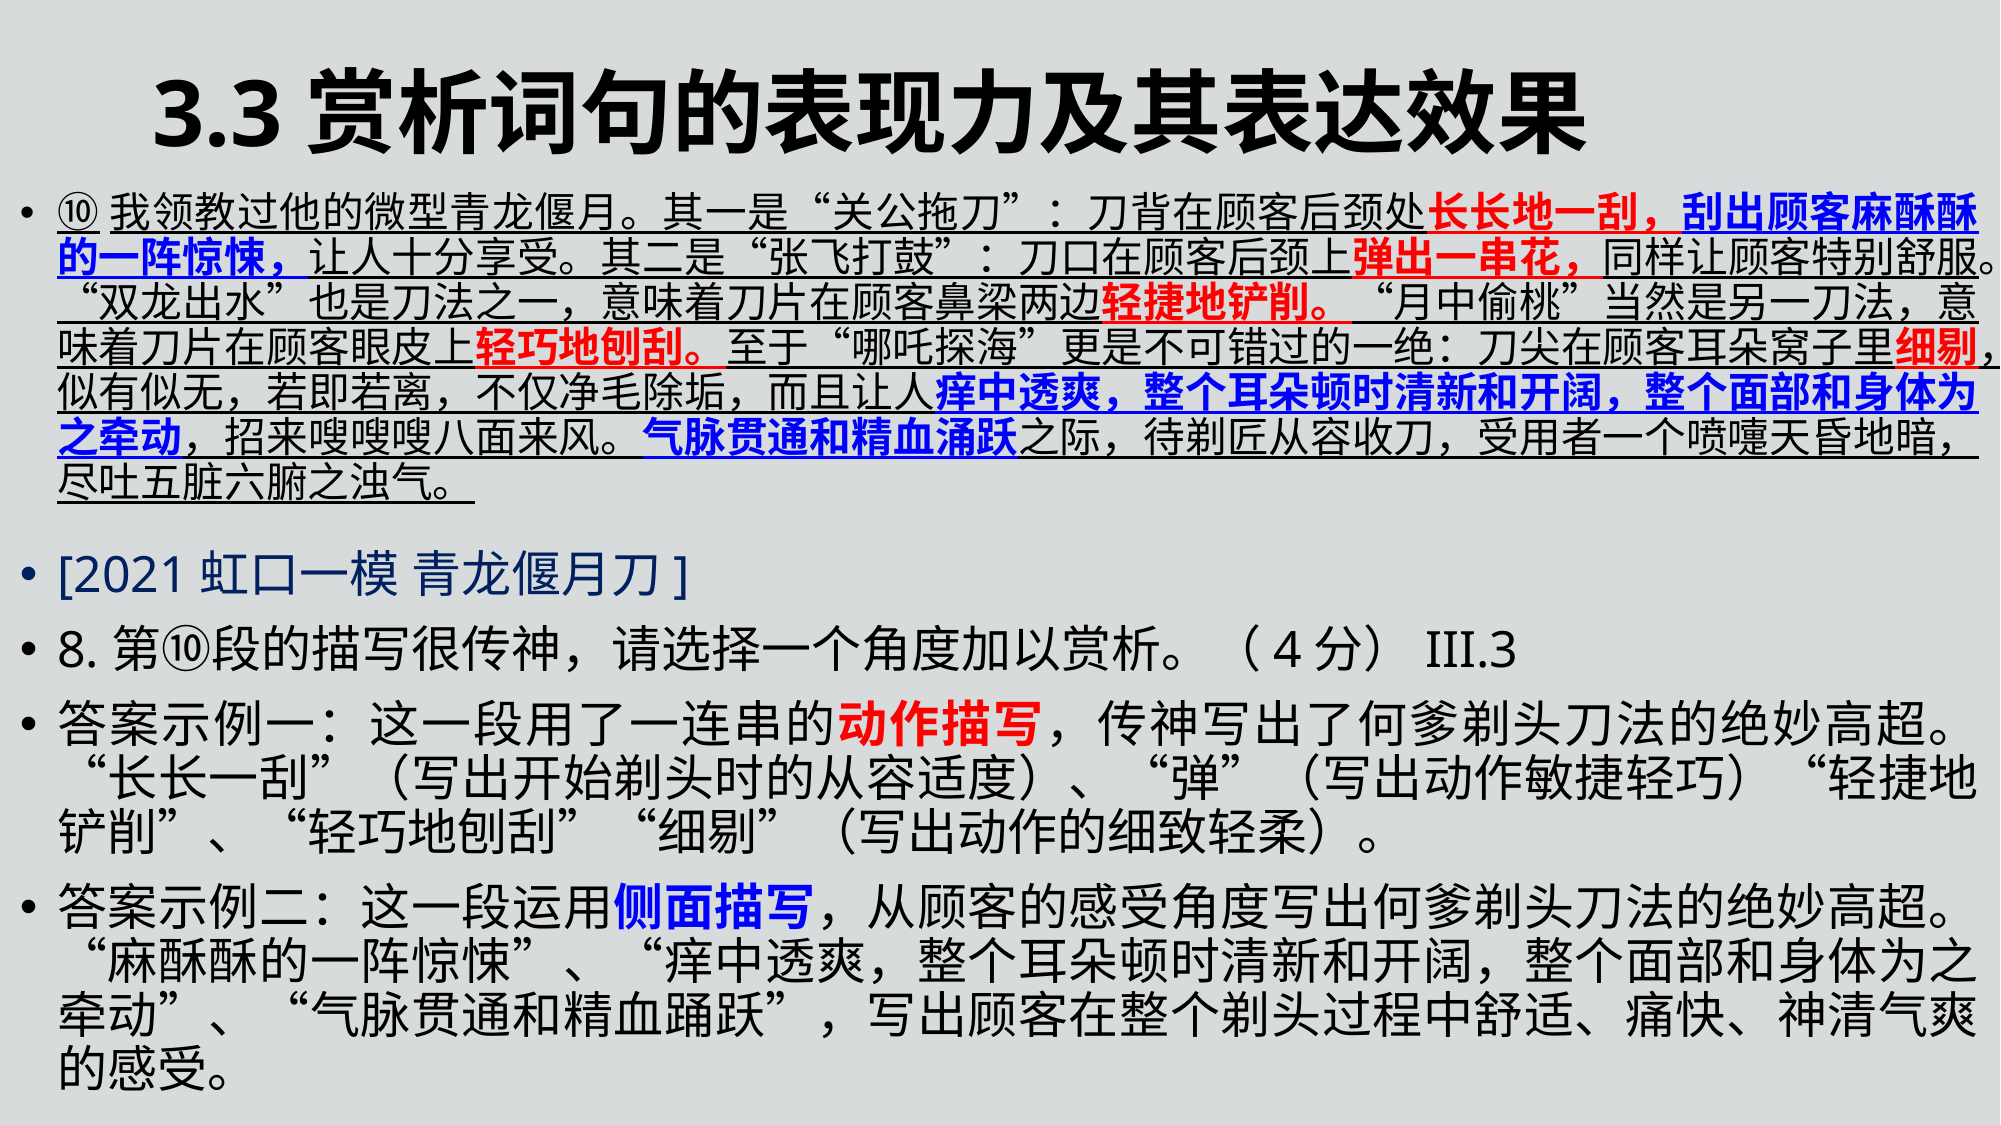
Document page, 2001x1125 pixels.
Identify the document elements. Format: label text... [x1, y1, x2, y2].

text_box 3.3赏析词句的表现力及其表达效果 [137, 59, 1863, 184]
text_box ⑩我领教过他的微型青龙偃月。其一是“关公拖刀”：刀背在顾客后颈处长长地一刮，刮出顾客麻酥酥的一阵惊悚，让人十分享受。其二是“张飞打鼓”：刀口在顾客后颈上弹出一串花，同样让顾客特别舒服。“双龙出水”也是刀法之一，意味着刀片在顾客鼻梁两边轻捷地铲削。“月中偷桃”当然是另一刀法，意味着刀片在顾客眼皮上轻巧地刨刮。至于“哪吒探海”更是不可错过的一绝：刀尖在顾客耳朵窝子里细剔，似有似无，若即若离，不仅净毛除垢，而且让人痒中透爽，整个耳朵顿时清新和开阔，整个面部和身体为之牵动，招来嗖嗖嗖八面来风。气脉贯通和精血涌跃之际，待剃匠从容收刀，受用者一个喷嚏天昏地暗，尽吐五脏六腑之浊气。 [5, 184, 1994, 515]
text_box [2021虹口一模 青龙偃月刀] 8.第⑩段的描写很传神，请选择一个角度加以赏析。（4分）III.3 答案示例一：这一段用了一连串的动作描写，传神写出了何爹剃头刀法的绝妙高超。“长长一刮”（写出开始剃头时的从容适度）、“弹”（写出动作敏捷轻巧）“轻捷地铲削”、“轻巧地刨刮”“细剔”（写出动作的细致轻柔）。 答案示例二：这一段运用侧面描写，从顾客的感受角度写出何爹剃头刀法的绝妙高超。“麻酥酥的一阵惊悚”、“痒中透爽，整个耳朵顿时清新和开阔，整个面部和身体为之牵动”、“气脉贯通和精血踊跃”，写出顾客在整个剃头过程中舒适、痛快、神清气爽的感受。 [5, 542, 1994, 1125]
